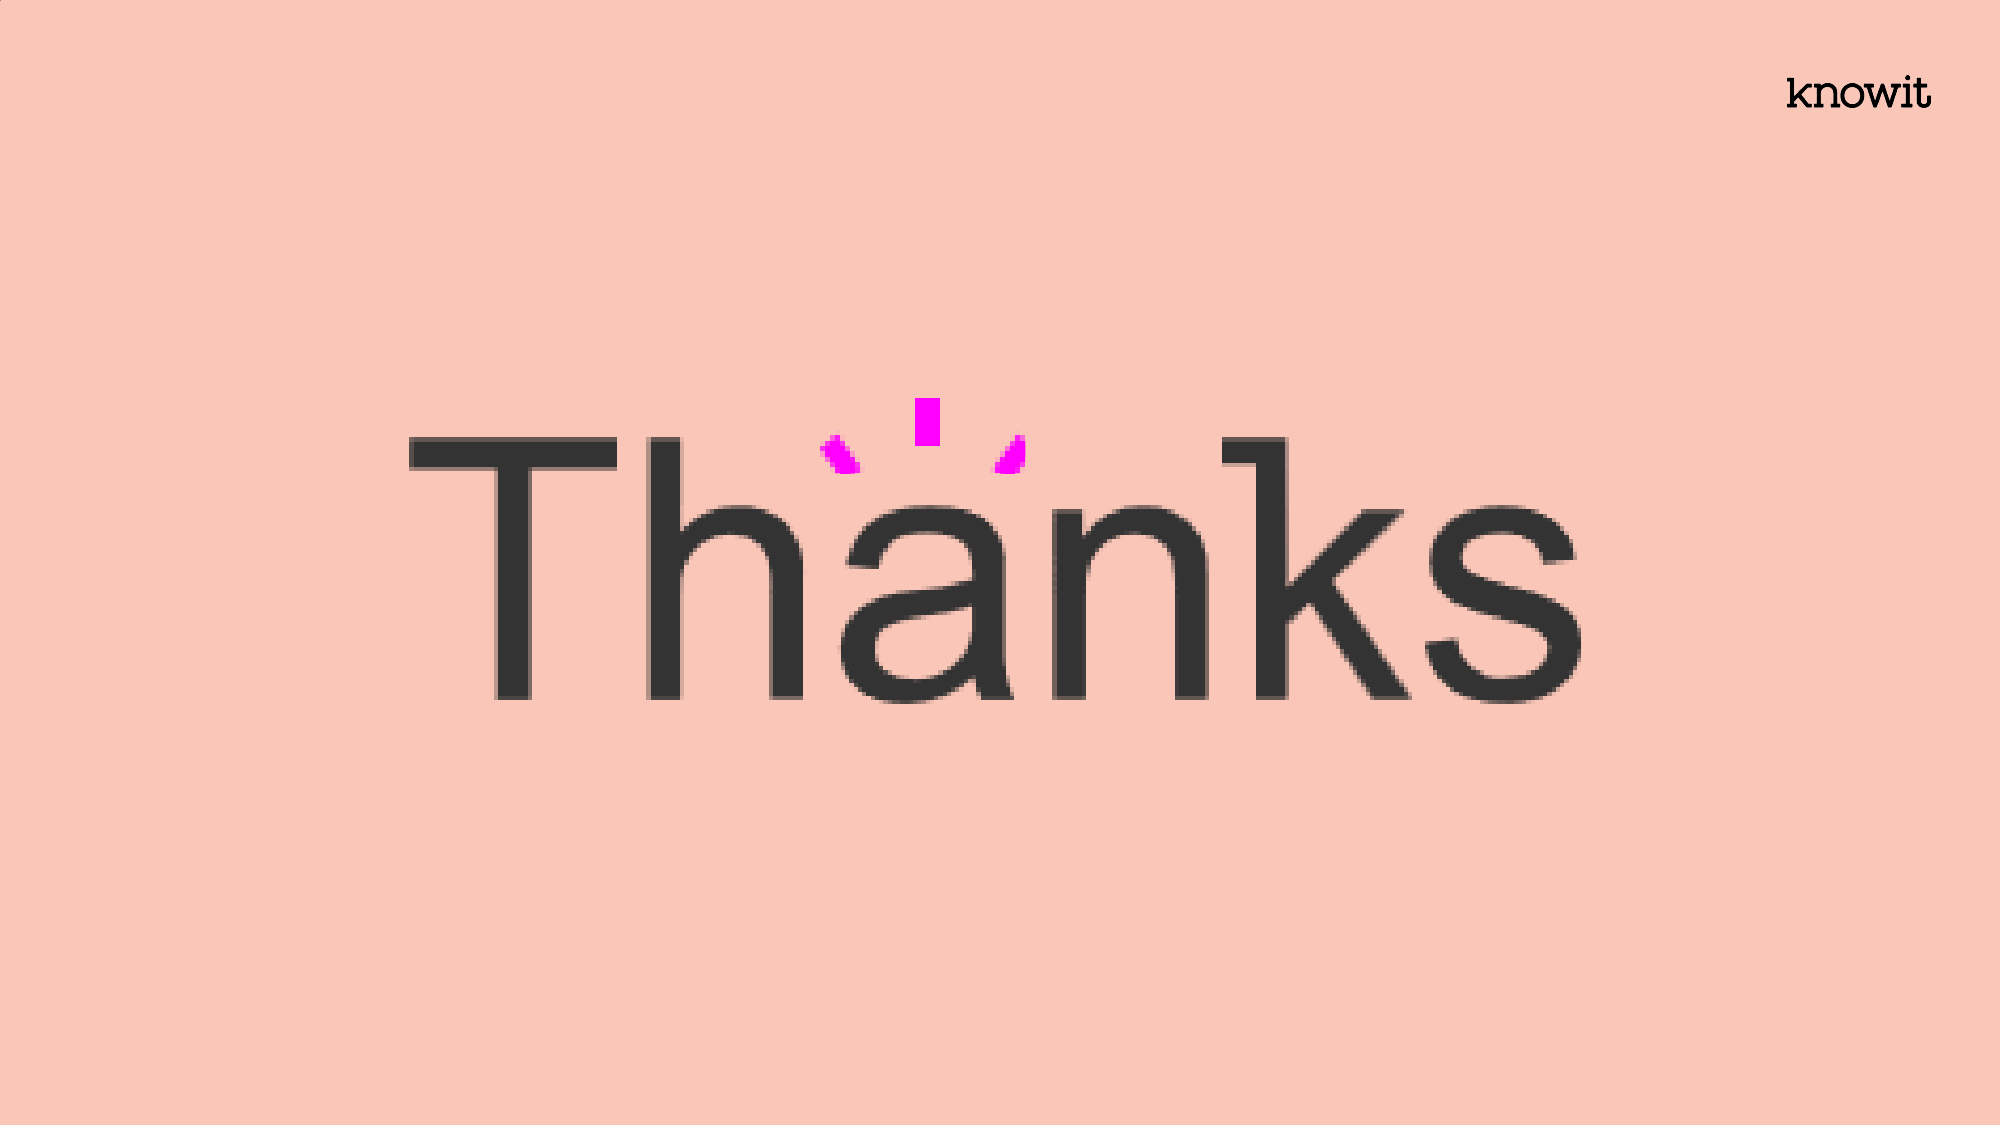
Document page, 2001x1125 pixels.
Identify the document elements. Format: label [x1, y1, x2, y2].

picture [355, 387, 1641, 760]
picture [1787, 75, 1931, 108]
